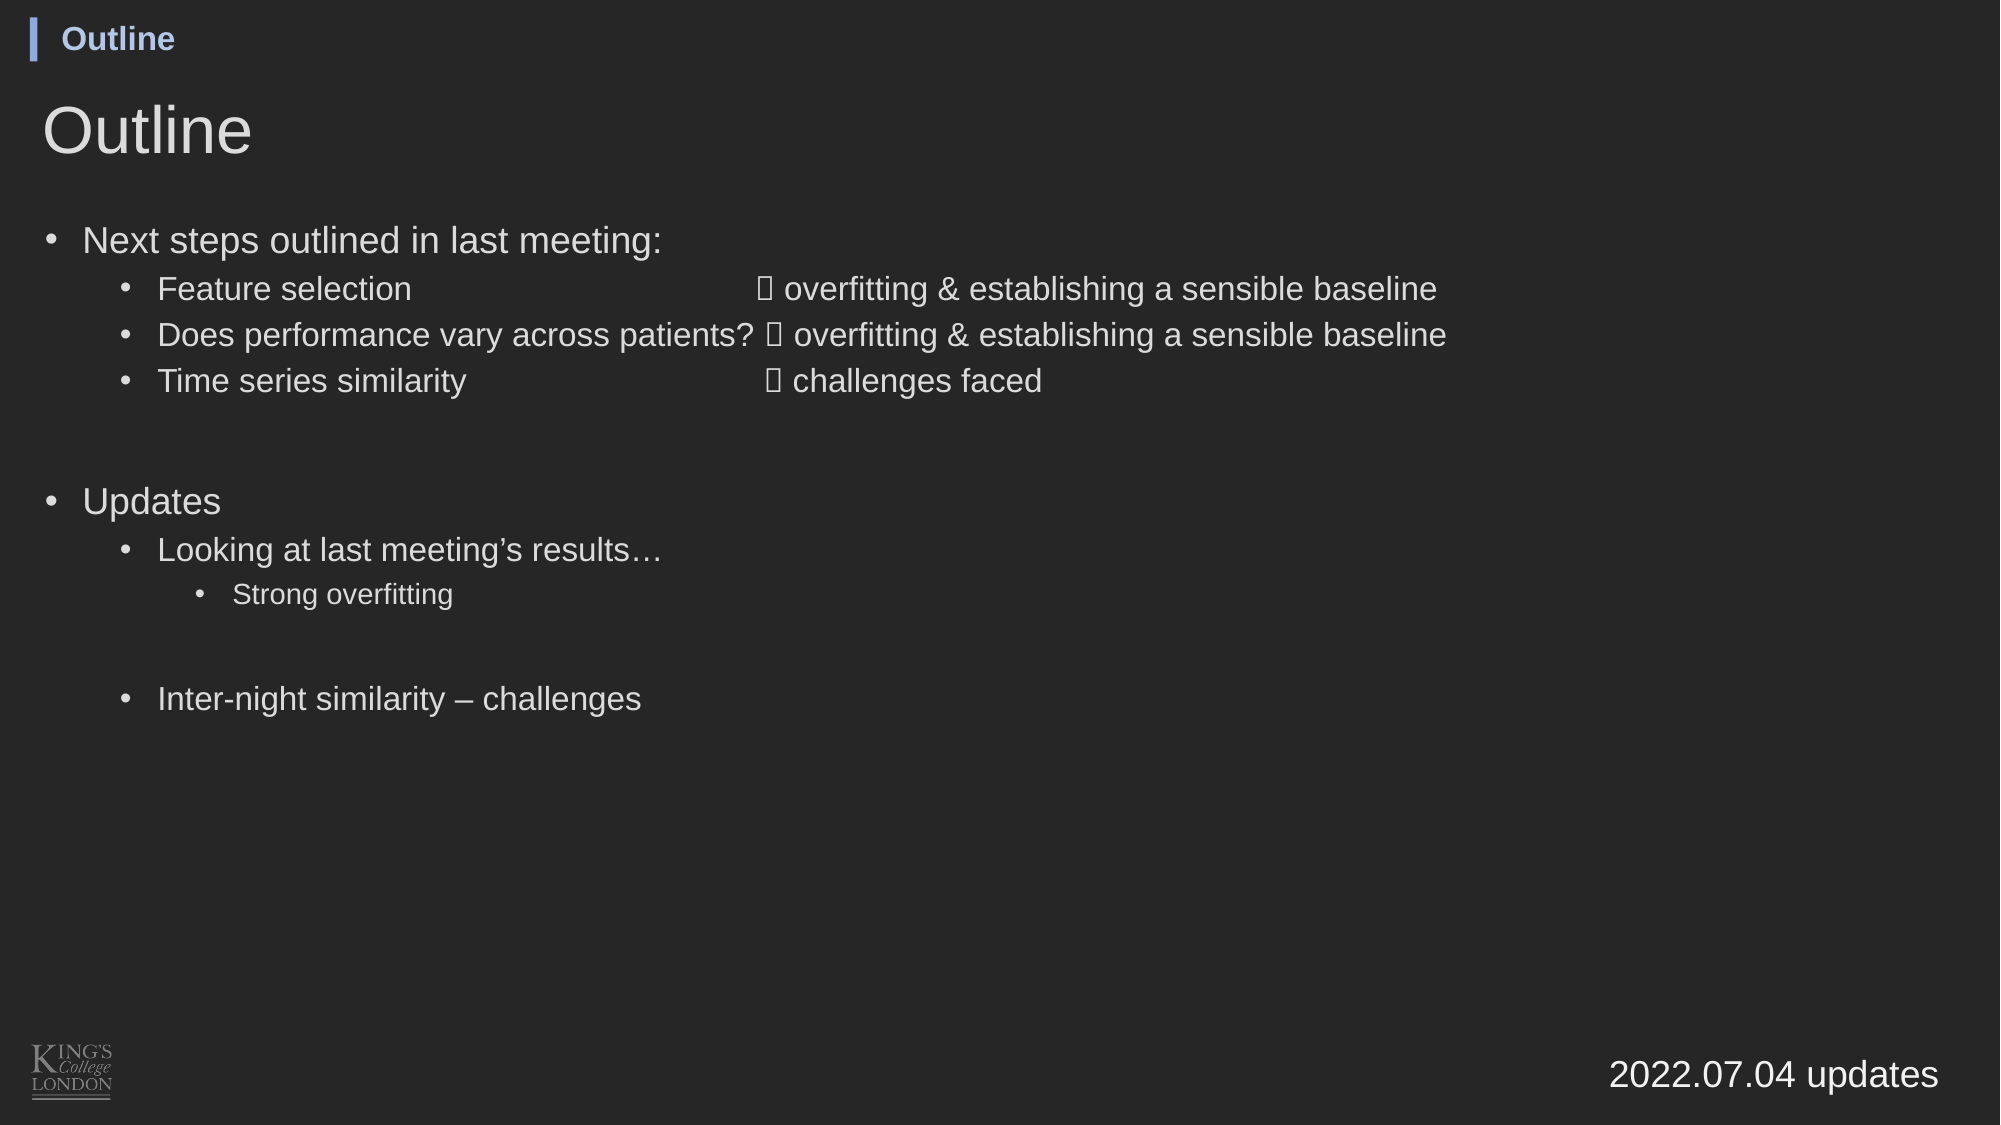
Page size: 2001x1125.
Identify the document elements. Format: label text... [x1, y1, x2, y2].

footer 2022.07.04 updates [1594, 1042, 2000, 1103]
list Outline [46, 17, 1969, 62]
picture [31, 1044, 112, 1100]
list Next steps outlined in last meeting: Feature selection  overfitting & establishing a sensible baseline Does performance vary across patients?  overfitting & establishing a sensible baseline Time series similarity  challenges faced Updates Looking at last meeting’s results… Strong overfitting Inter-night similarity – challenges [29, 213, 1971, 1019]
title Outline [27, 89, 1969, 189]
